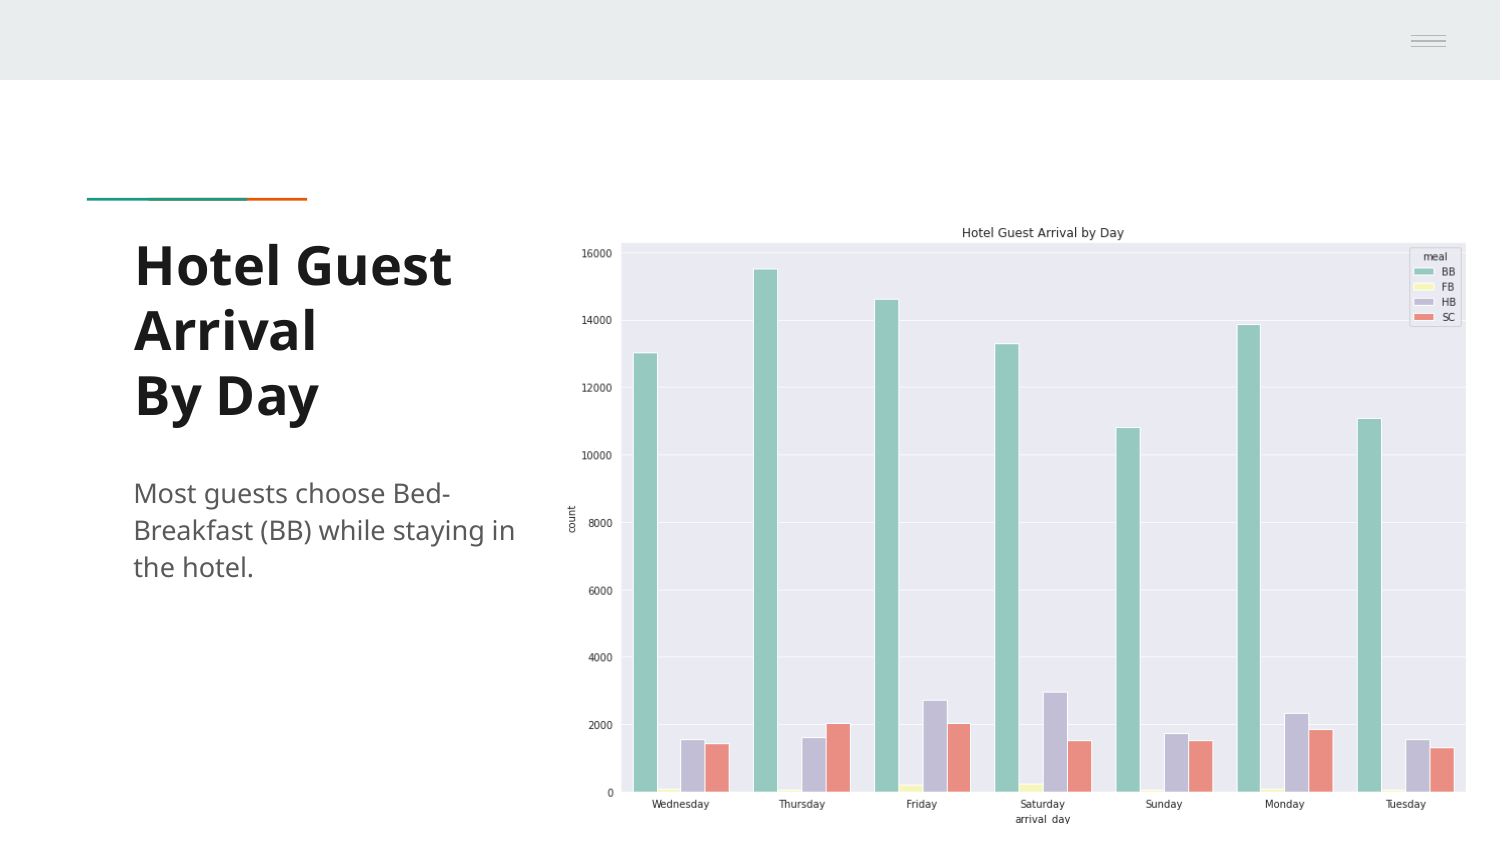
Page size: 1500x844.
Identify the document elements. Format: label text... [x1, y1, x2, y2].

picture [553, 221, 1483, 825]
title Hotel Guest Arrival By Day [119, 216, 662, 443]
list Most guests choose Bed-Breakfast (BB) while staying in the hotel. [118, 456, 548, 719]
